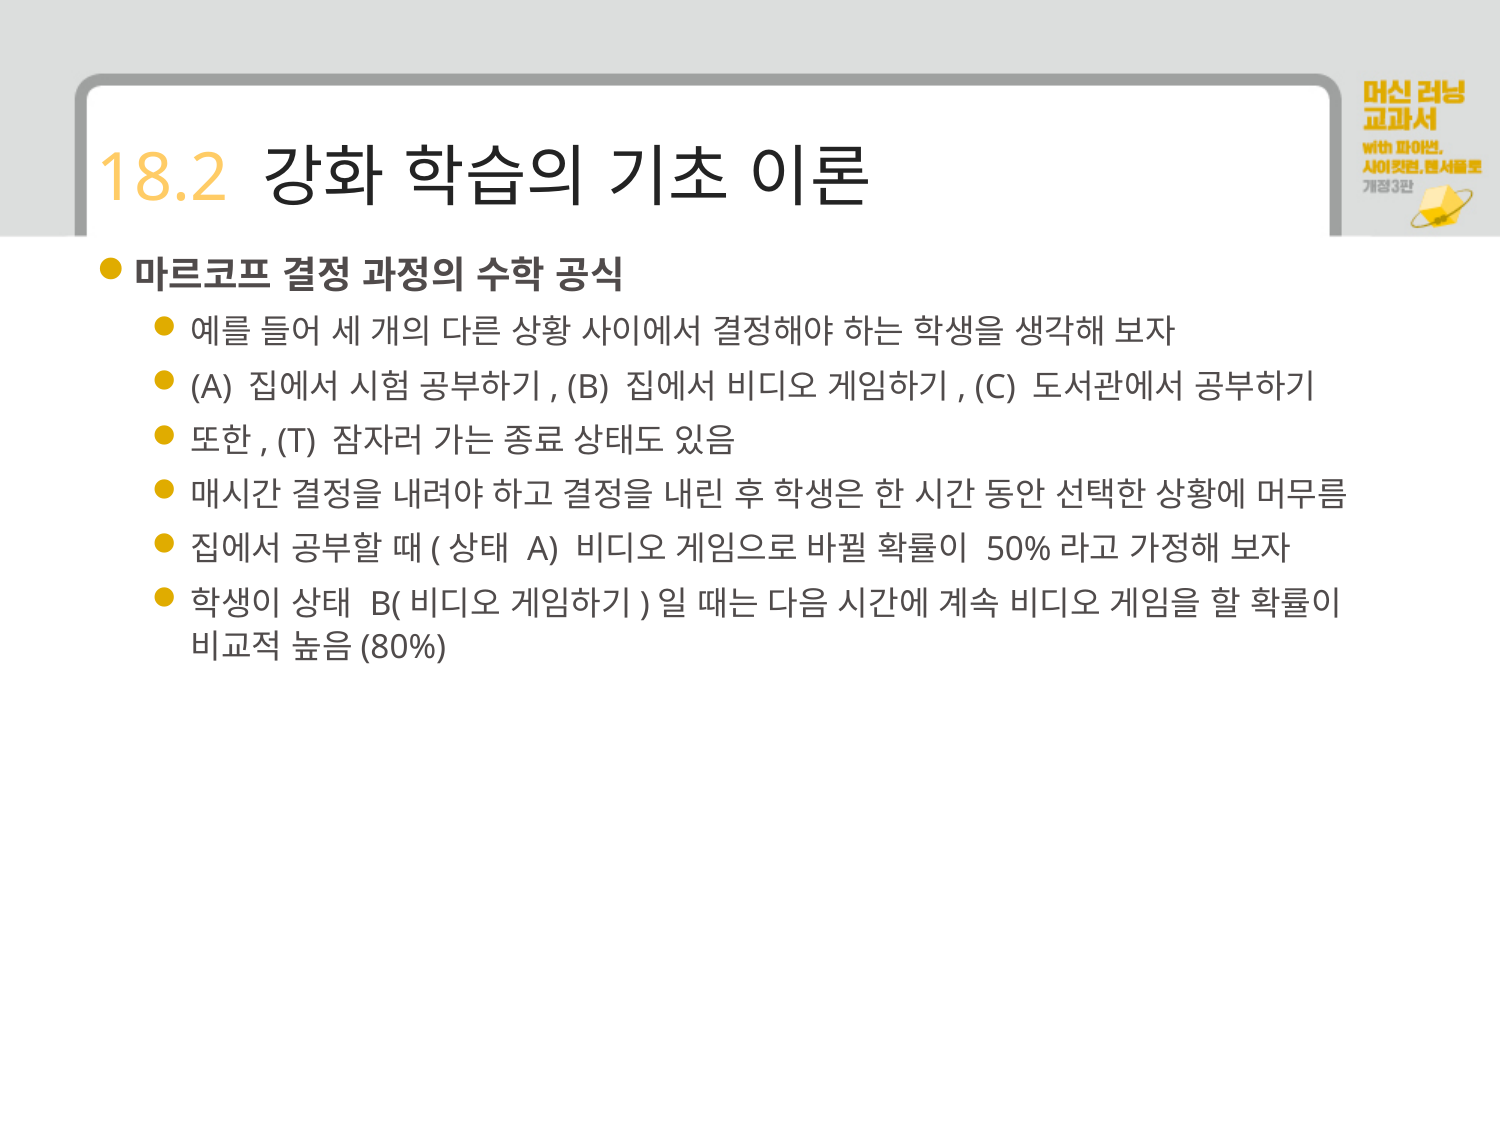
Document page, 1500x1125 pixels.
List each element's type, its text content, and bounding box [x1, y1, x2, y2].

picture [0, 0, 1500, 1125]
title 18.2 강화 학습의 기초 이론 [81, 90, 1412, 222]
list 마르코프 결정 과정의 수학 공식 예를 들어 세 개의 다른 상황 사이에서 결정해야 하는 학생을 생각해 보자 (A) 집에서 시험 공부하기, (B) 집에서 비디오 게임하기, (C) 도서관에서 공부하기 또한, (T) 잠자러 가는 종료 상태도 있음 매시간 결정을 내려야 하고 결정을 내린 후 학생은 한 시간 동안 선택한 상황에 머무름 집에서 공부할 때(상태 A) 비디오 게임으로 바뀔 확률이 50%라고 가정해 보자 학생이 상태 B(비디오 게임하기)일 때는 다음 시간에 계속 비디오 게임을 할 확률이 비교적 높음(80%) [81, 239, 1440, 1054]
